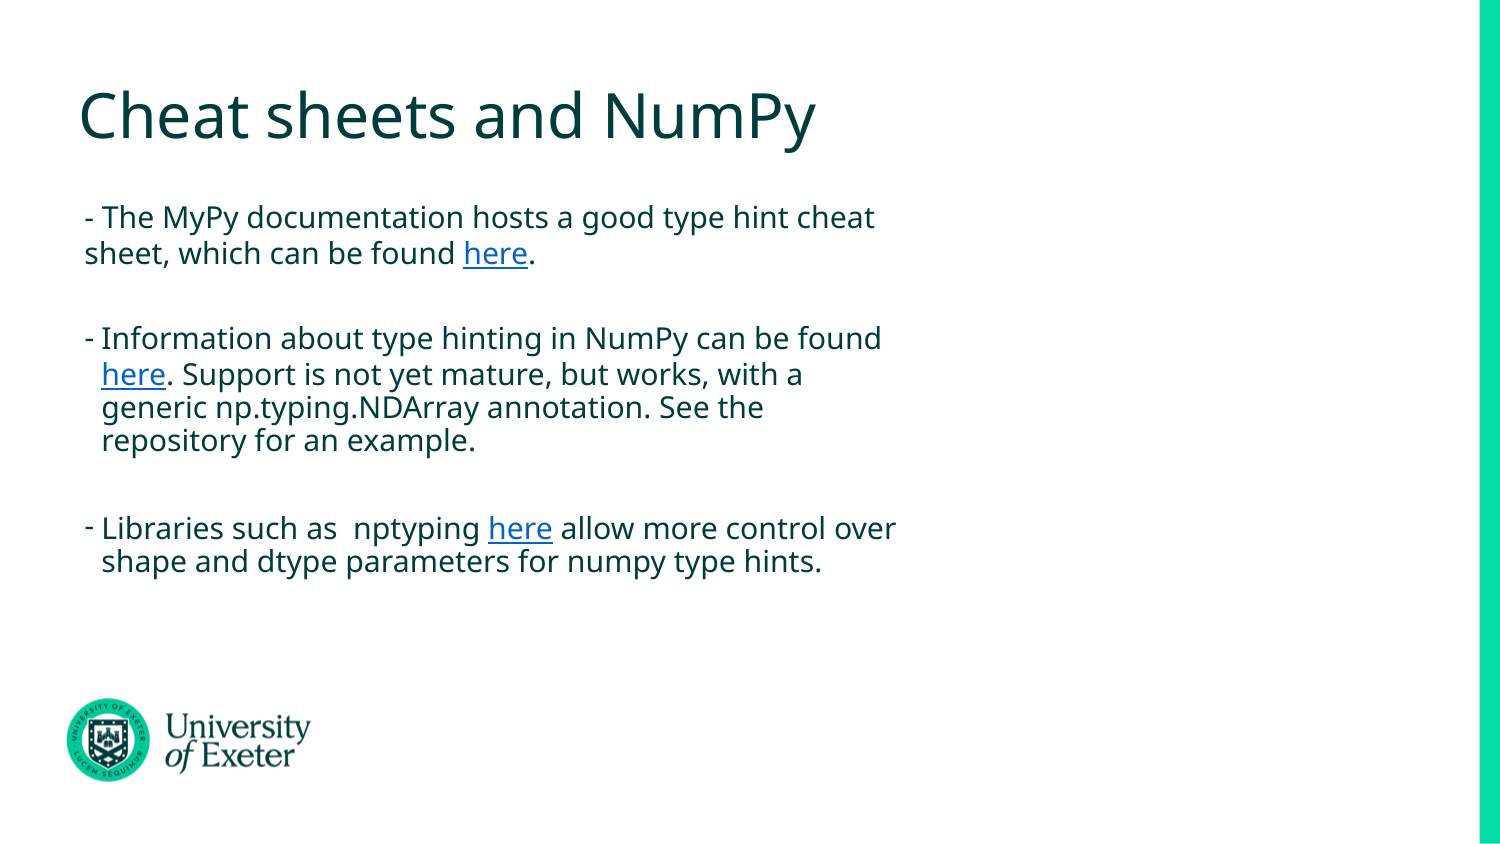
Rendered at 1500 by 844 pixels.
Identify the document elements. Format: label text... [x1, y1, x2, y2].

picture [54, 651, 324, 829]
title Cheat sheets and NumPy [64, 77, 1318, 153]
list - The MyPy documentation hosts a good type hint cheat sheet, which can be found here. Information about type hinting in NumPy can be found here. Support is not yet mature, but works, with a generic np.typing.NDArray annotation. See the repository for an example. Libraries such as nptyping here allow more control over shape and dtype parameters for numpy type hints. [69, 194, 926, 613]
